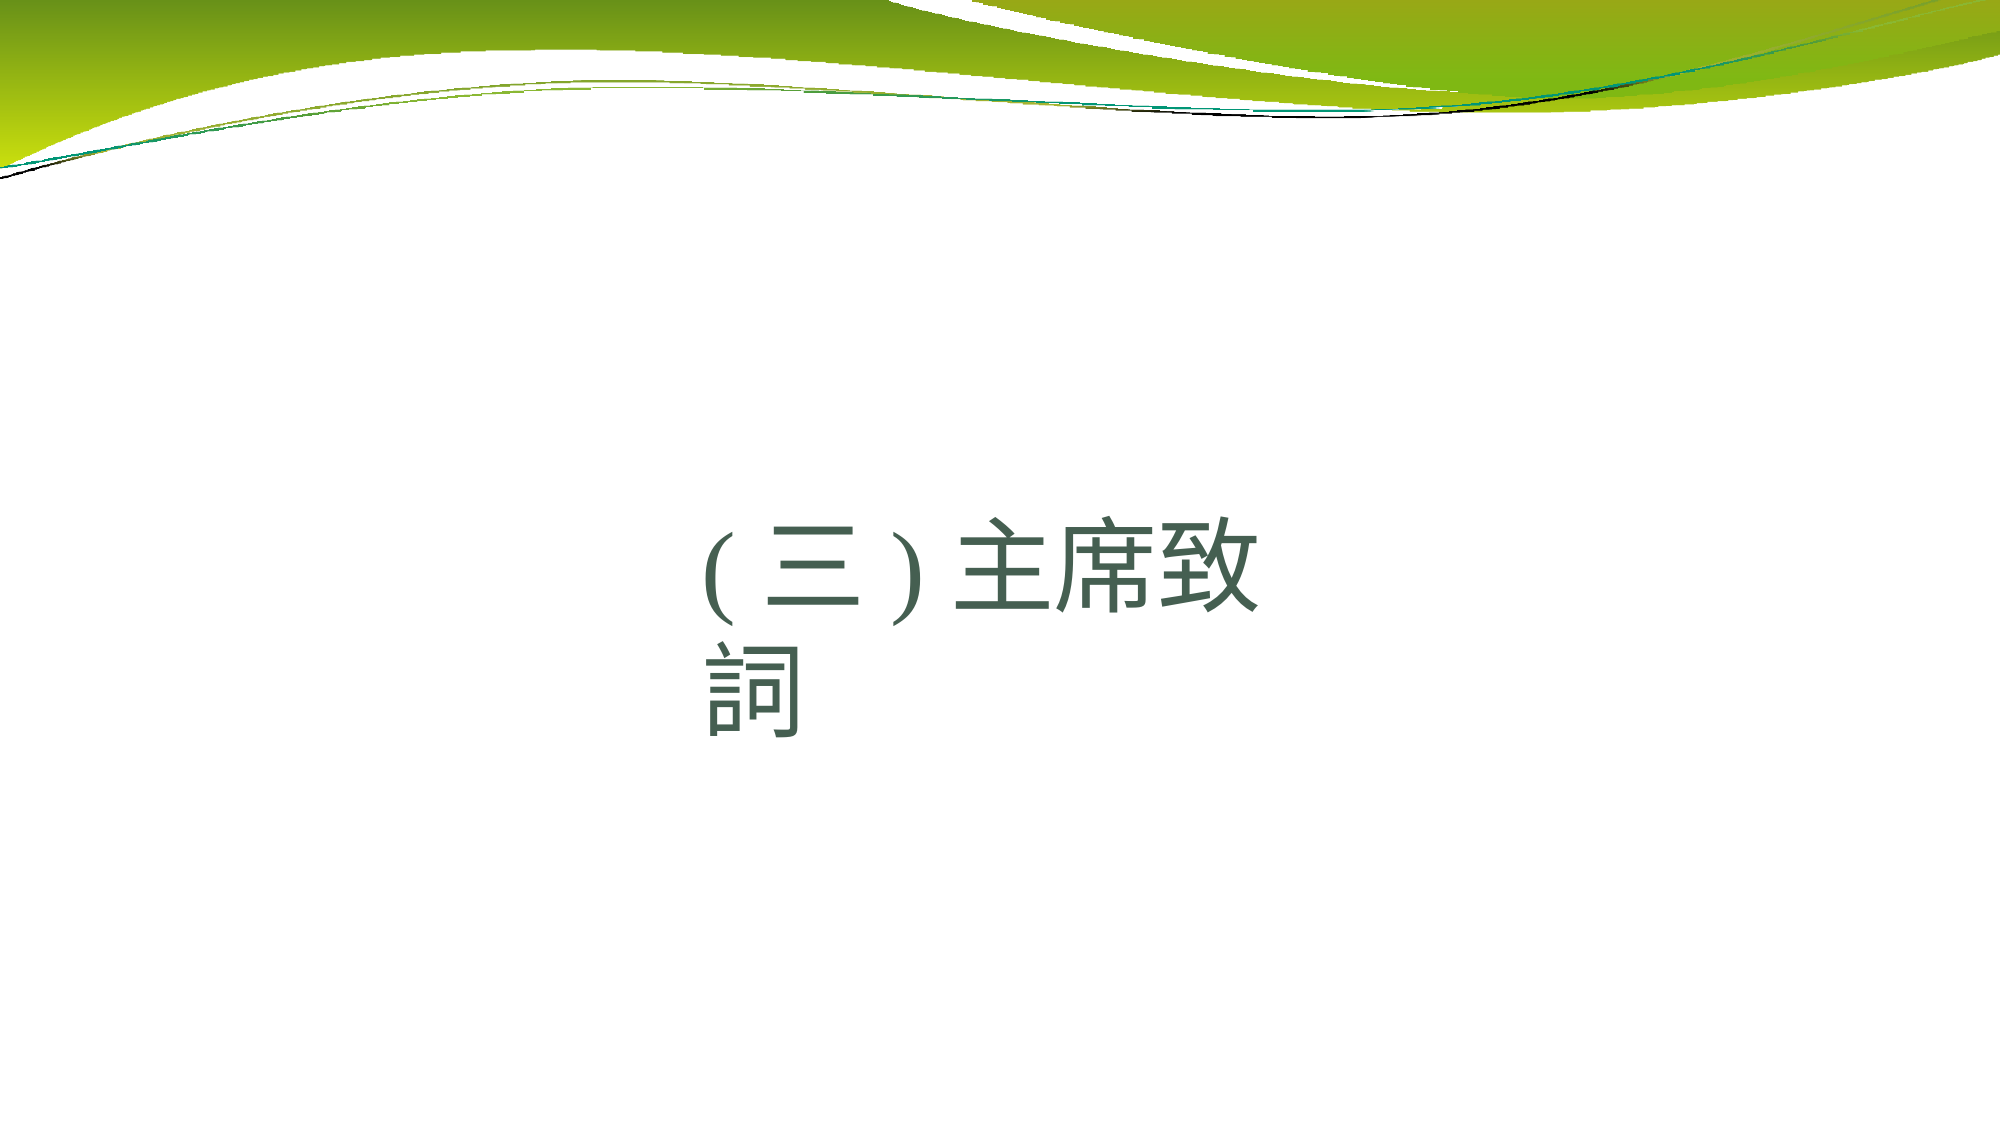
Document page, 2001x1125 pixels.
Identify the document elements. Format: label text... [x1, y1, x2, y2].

picture [0, 0, 2000, 179]
title (三)主席致詞 [699, 498, 1291, 751]
